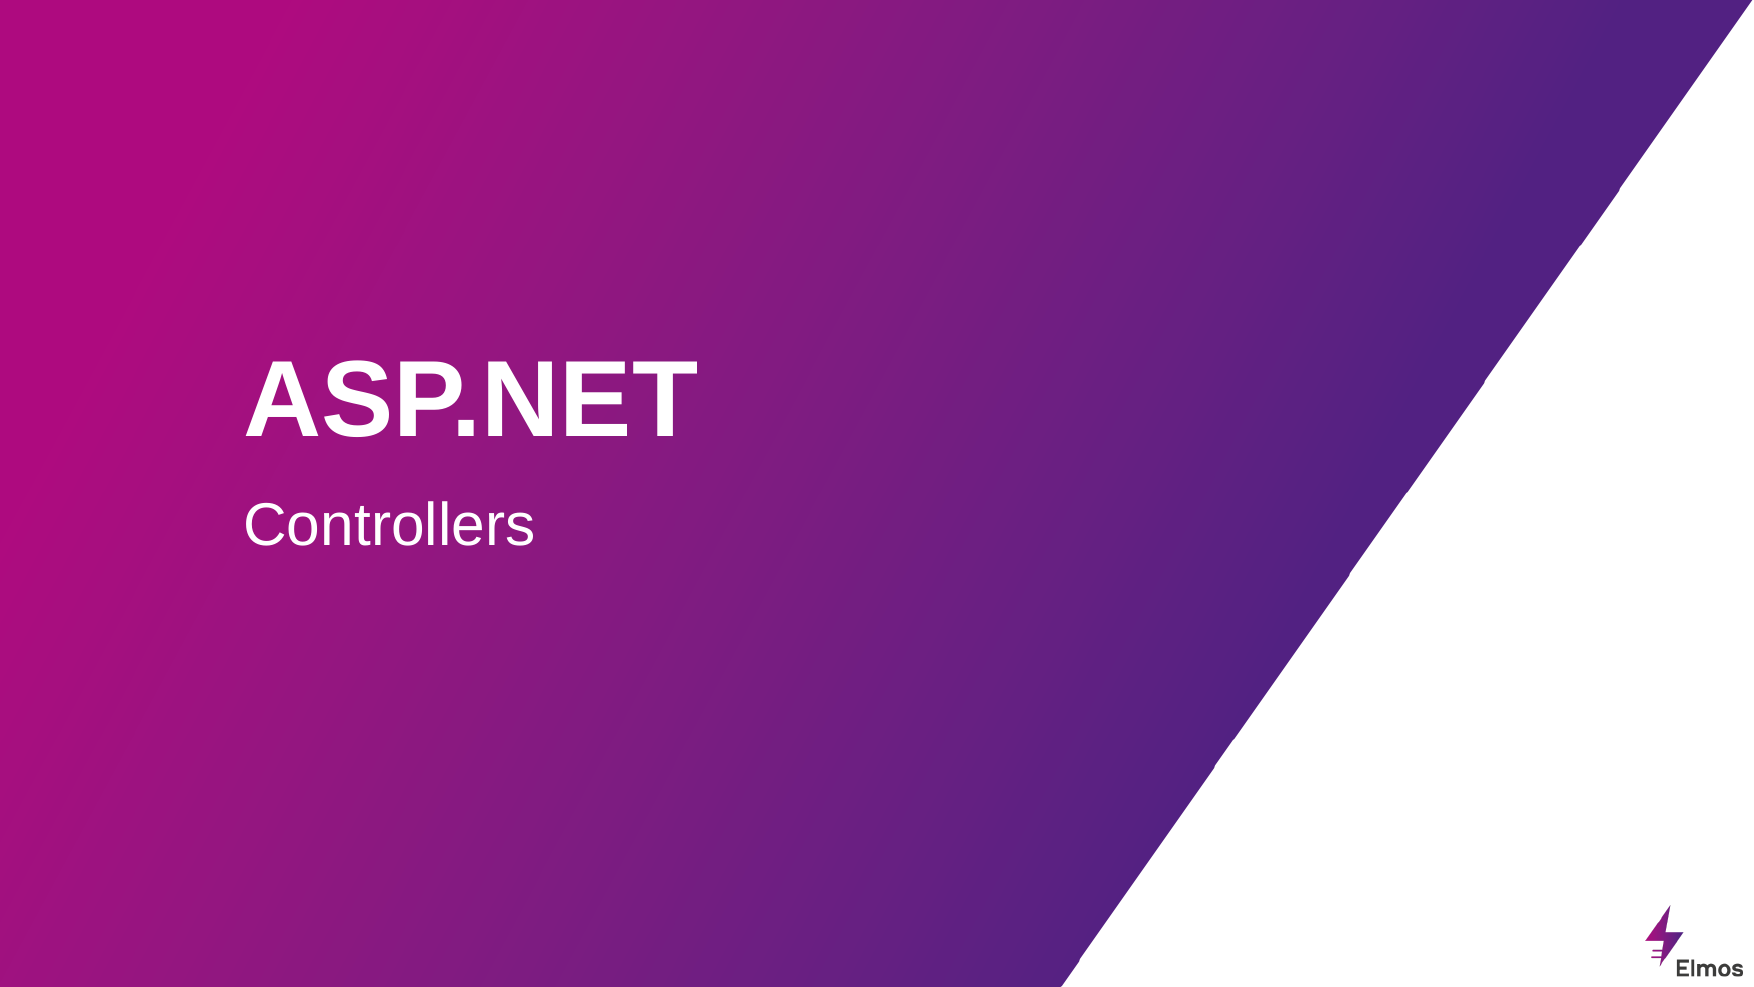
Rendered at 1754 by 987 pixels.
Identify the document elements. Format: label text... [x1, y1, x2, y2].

subtitle Controllers [243, 484, 1422, 737]
title ASP.NET [243, 153, 1422, 458]
picture [0, 0, 1754, 987]
